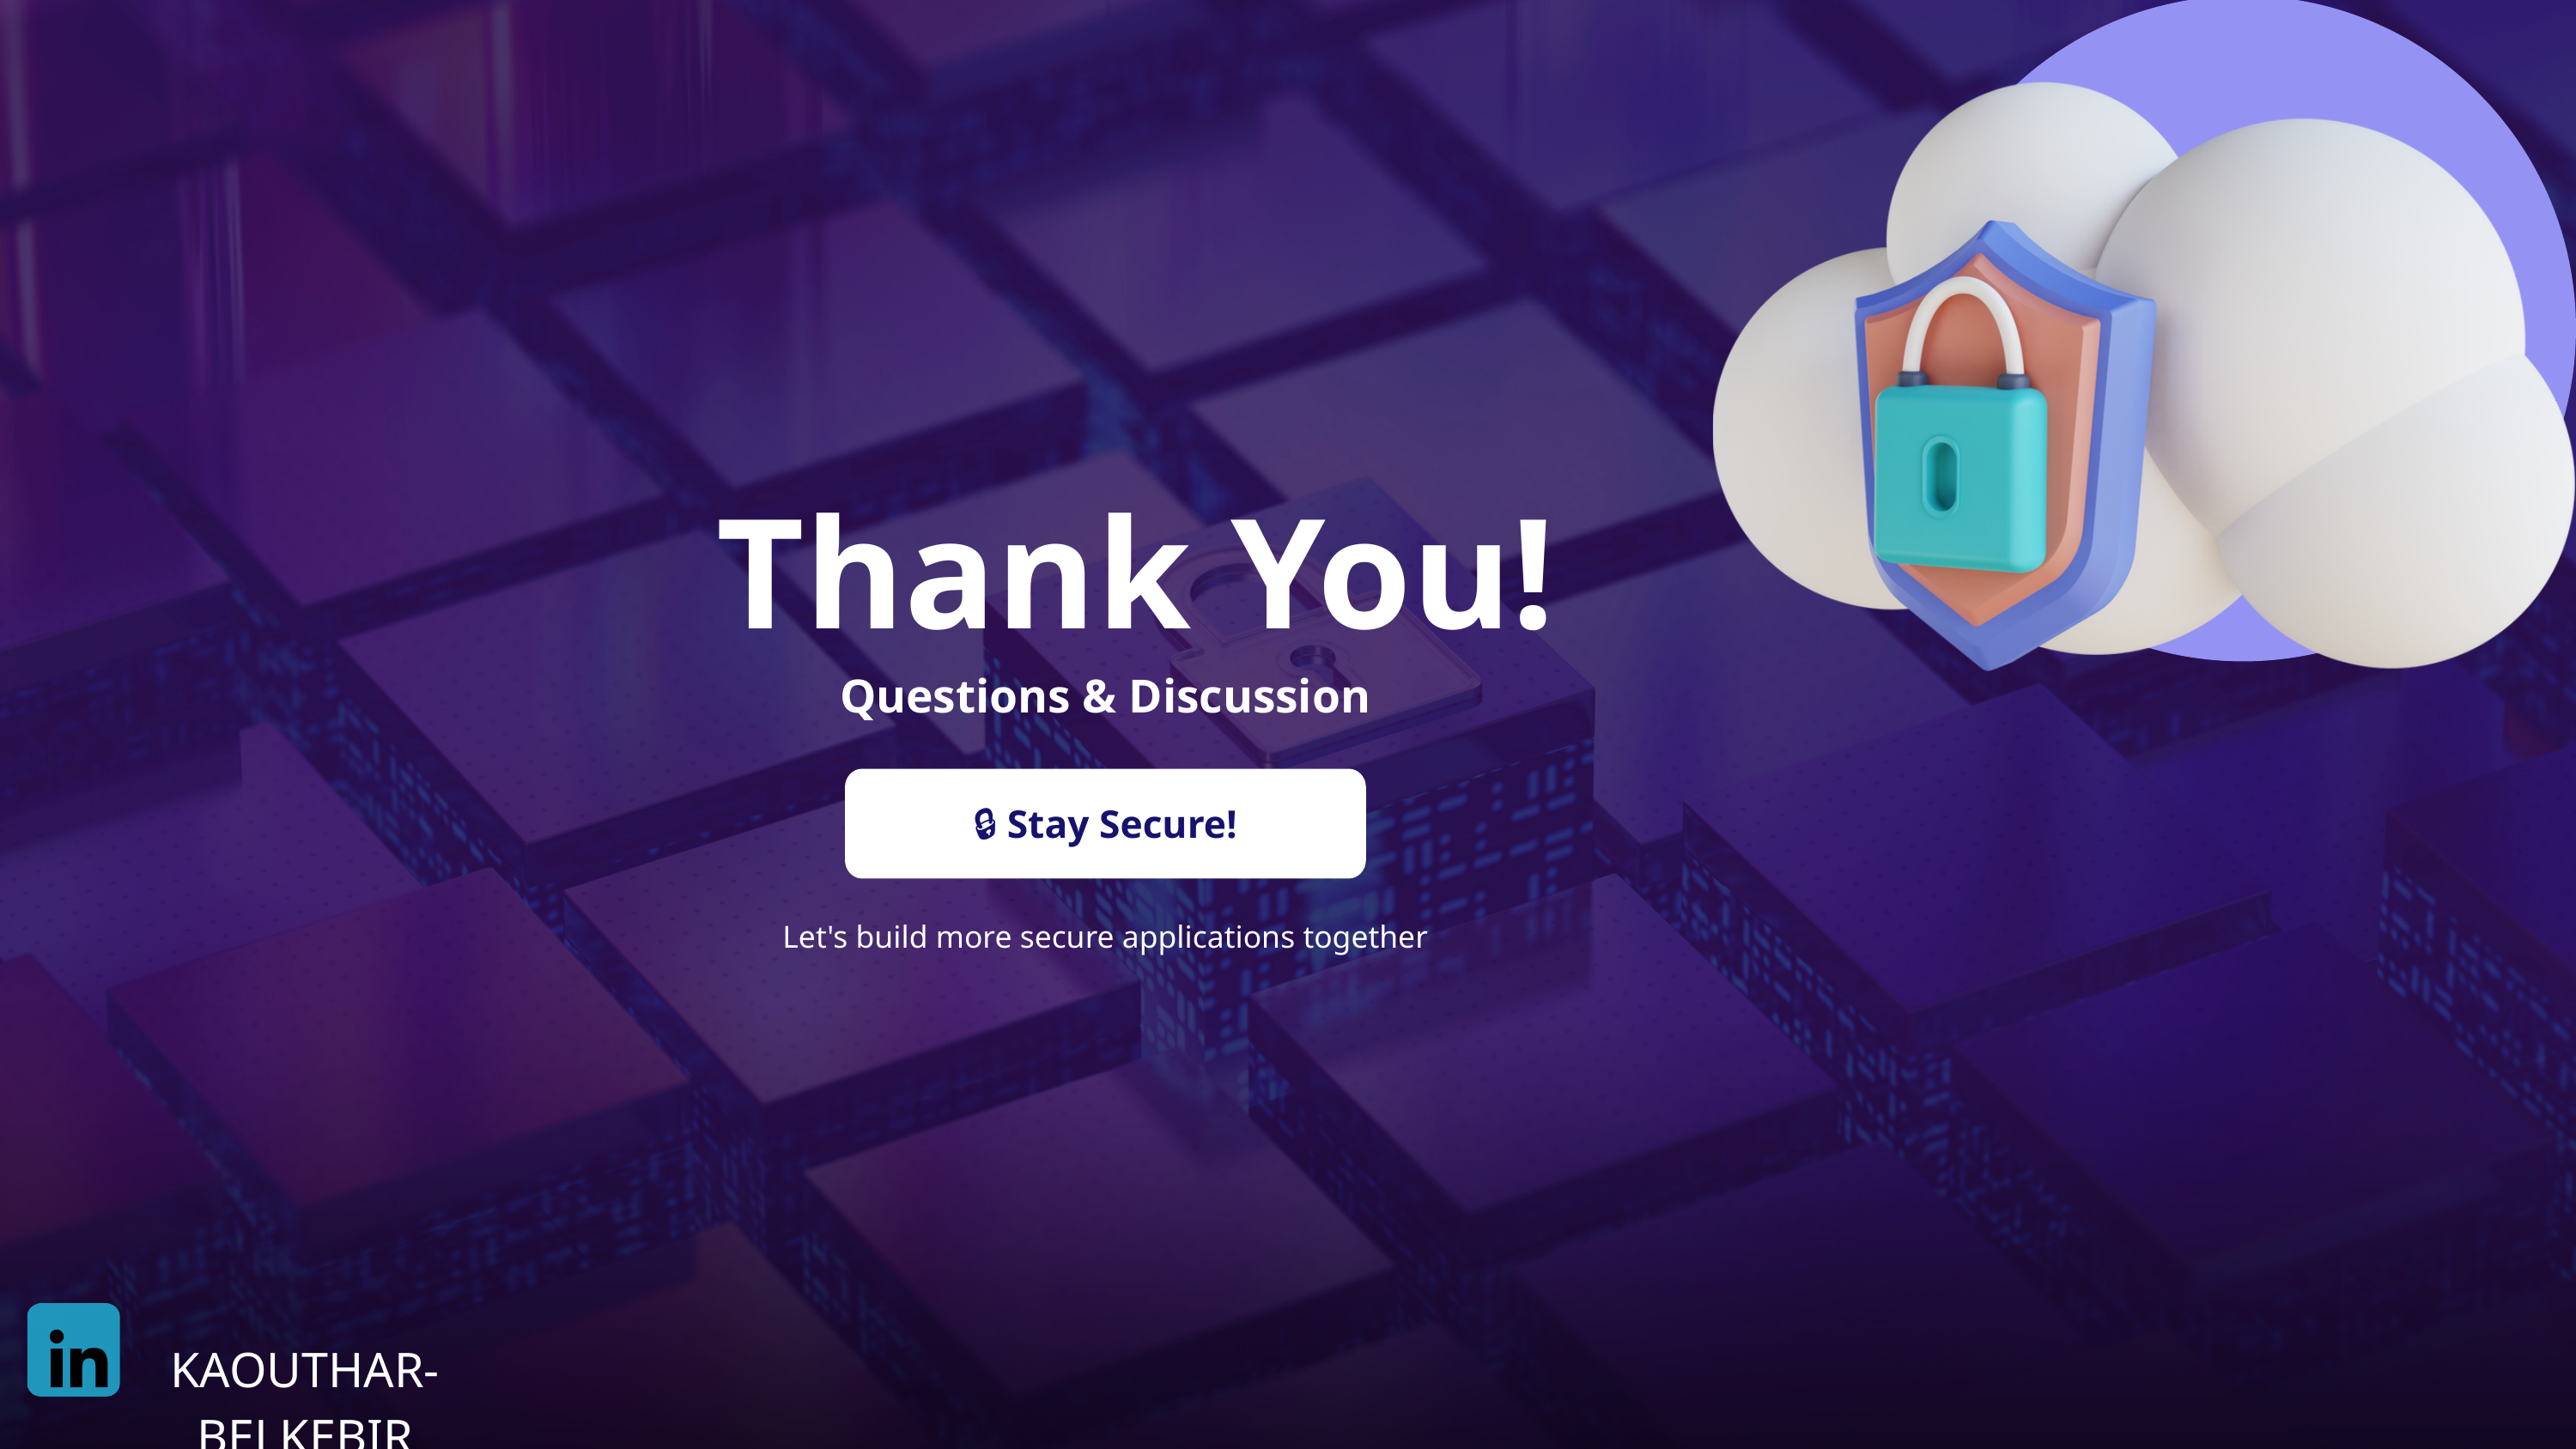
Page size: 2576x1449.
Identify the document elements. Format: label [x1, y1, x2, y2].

text_box [1910, 0, 2576, 662]
text_box [0, 0, 2576, 1449]
text_box [844, 768, 1366, 879]
text_box [27, 1303, 477, 1397]
